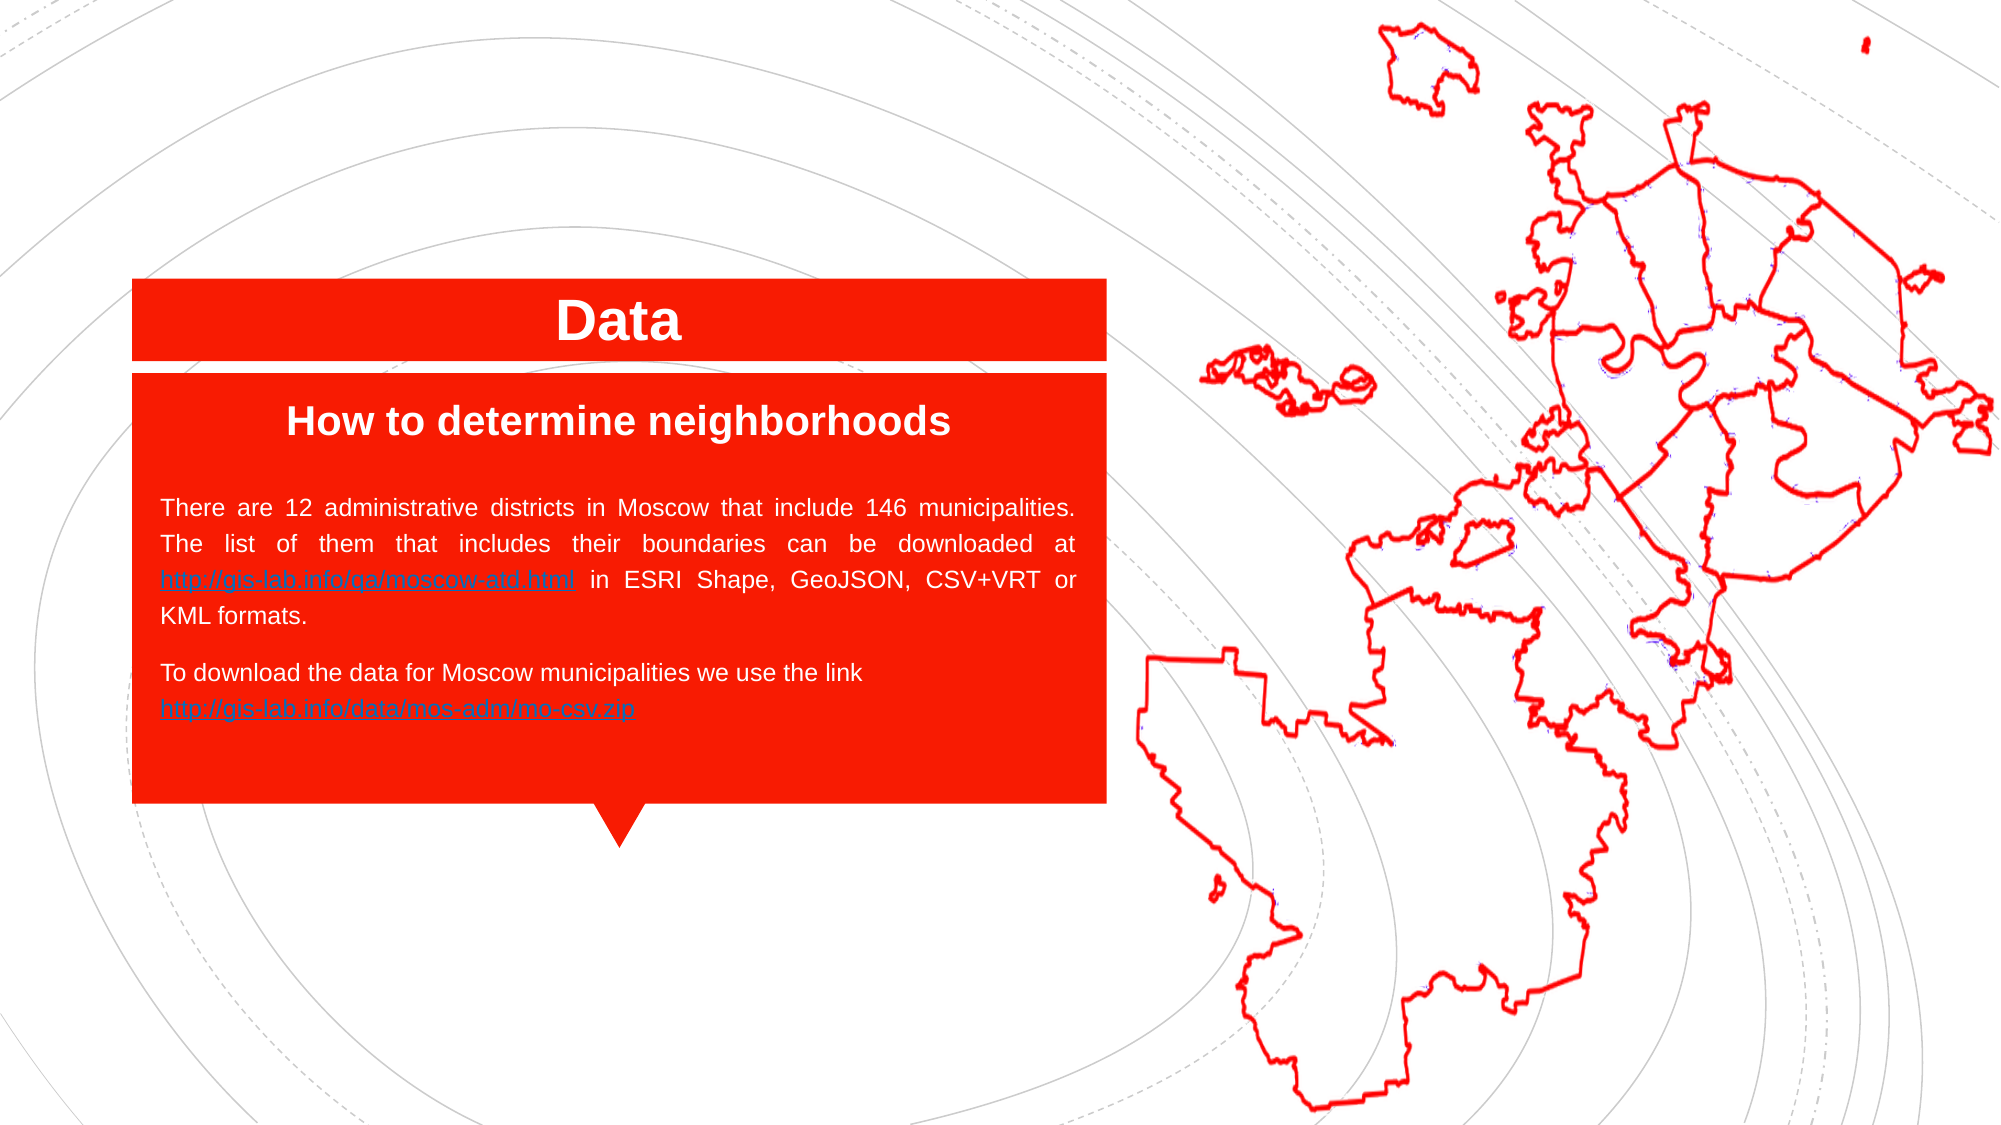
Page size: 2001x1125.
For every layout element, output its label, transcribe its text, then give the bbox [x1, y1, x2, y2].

picture [1130, 10, 2000, 1119]
list There are 12 administrative districts in Moscow that include 146 municipalities. The list of them that includes their boundaries can be downloaded at http://gis-lab.info/qa/moscow-atd.html in ESRI Shape, GeoJSON, CSV+VRT or KML formats. To download the data for Moscow municipalities we use the link http://gis-lab.info/data/mos-adm/mo-csv.zip [145, 478, 1093, 829]
text_box Data [540, 274, 698, 360]
text_box How to determine neighborhoods [271, 386, 967, 452]
